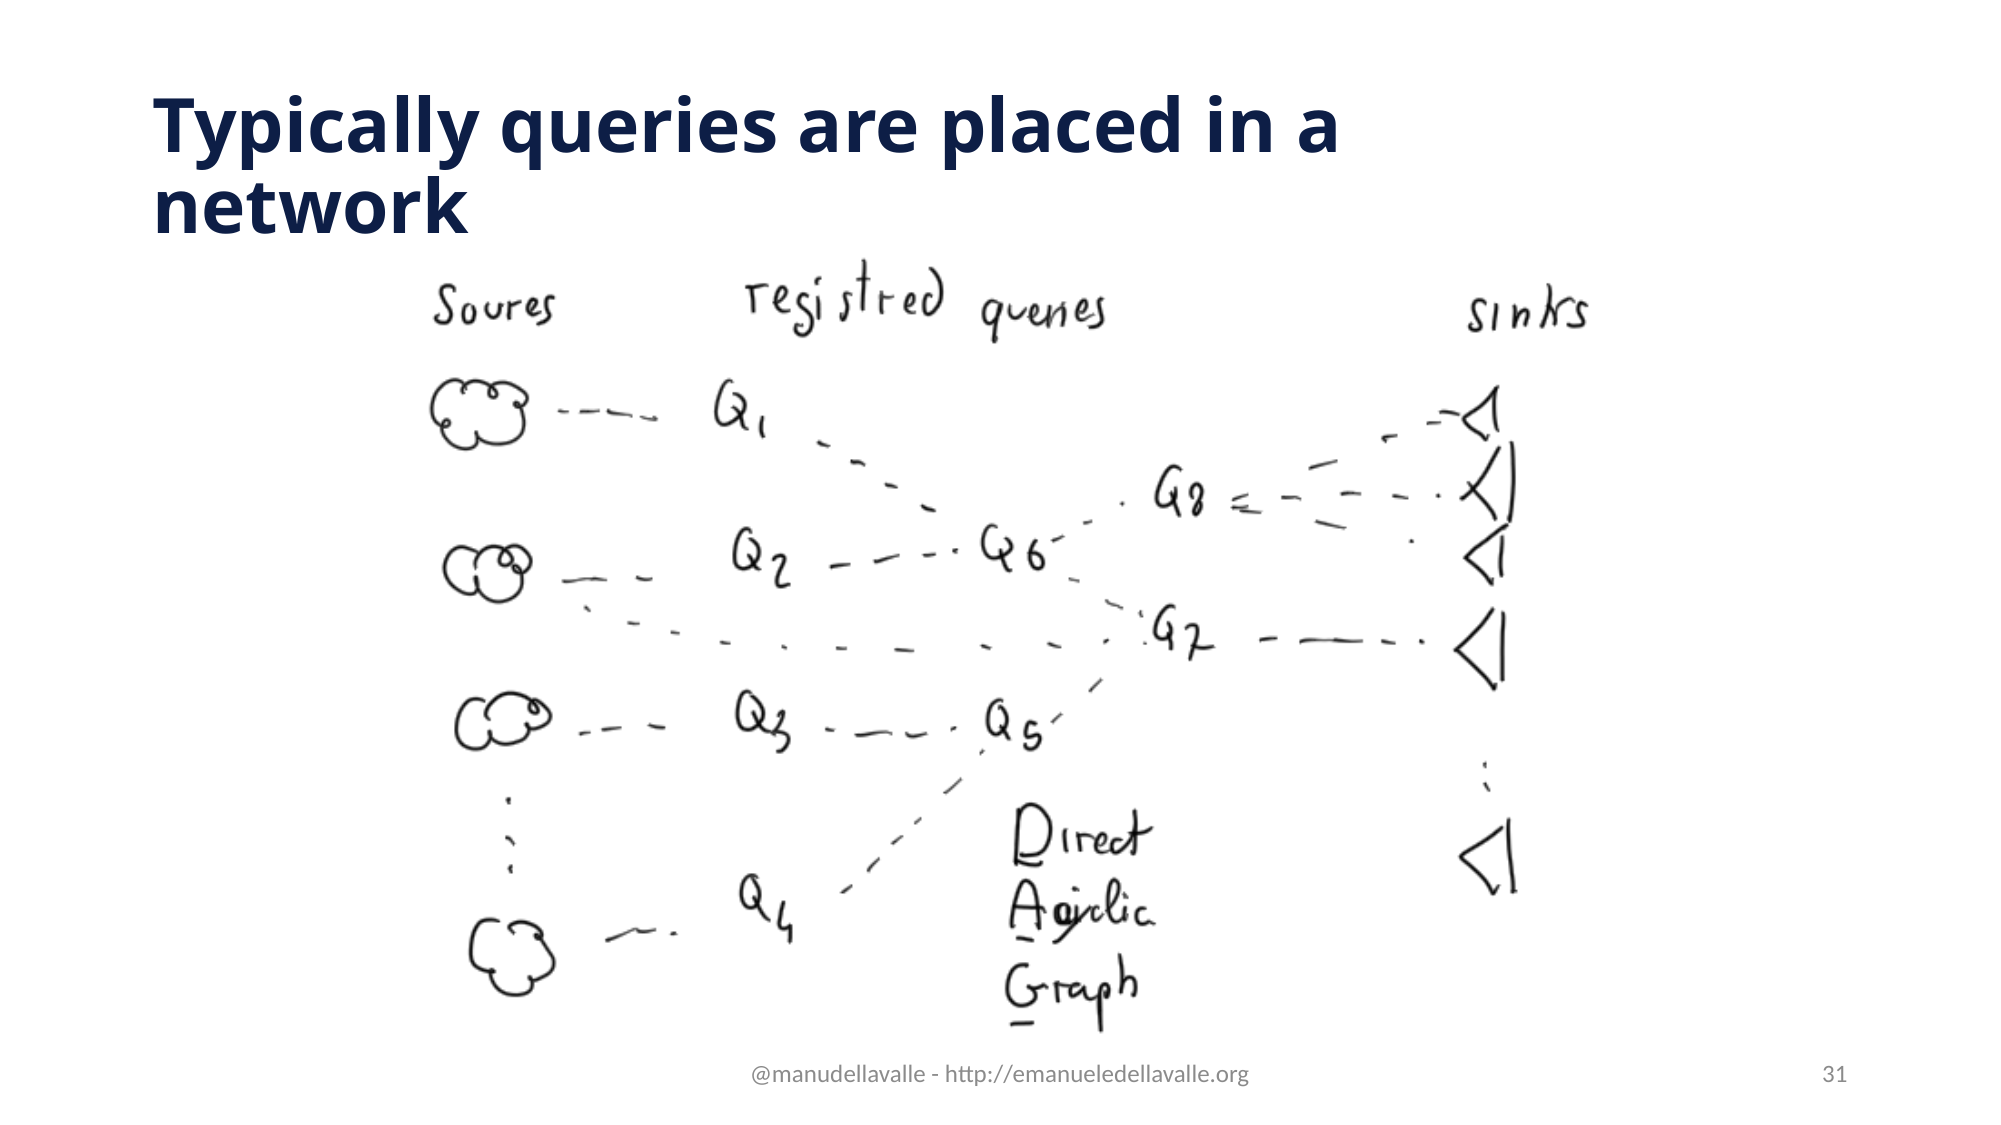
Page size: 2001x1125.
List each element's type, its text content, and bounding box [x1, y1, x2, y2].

footer @manudellavalle - http://emanueledellavalle.org [536, 1043, 1464, 1103]
title Typically queries are placed in a network [137, 59, 1502, 278]
slide_number 31 [1498, 1042, 1863, 1103]
picture [215, 247, 1785, 1043]
